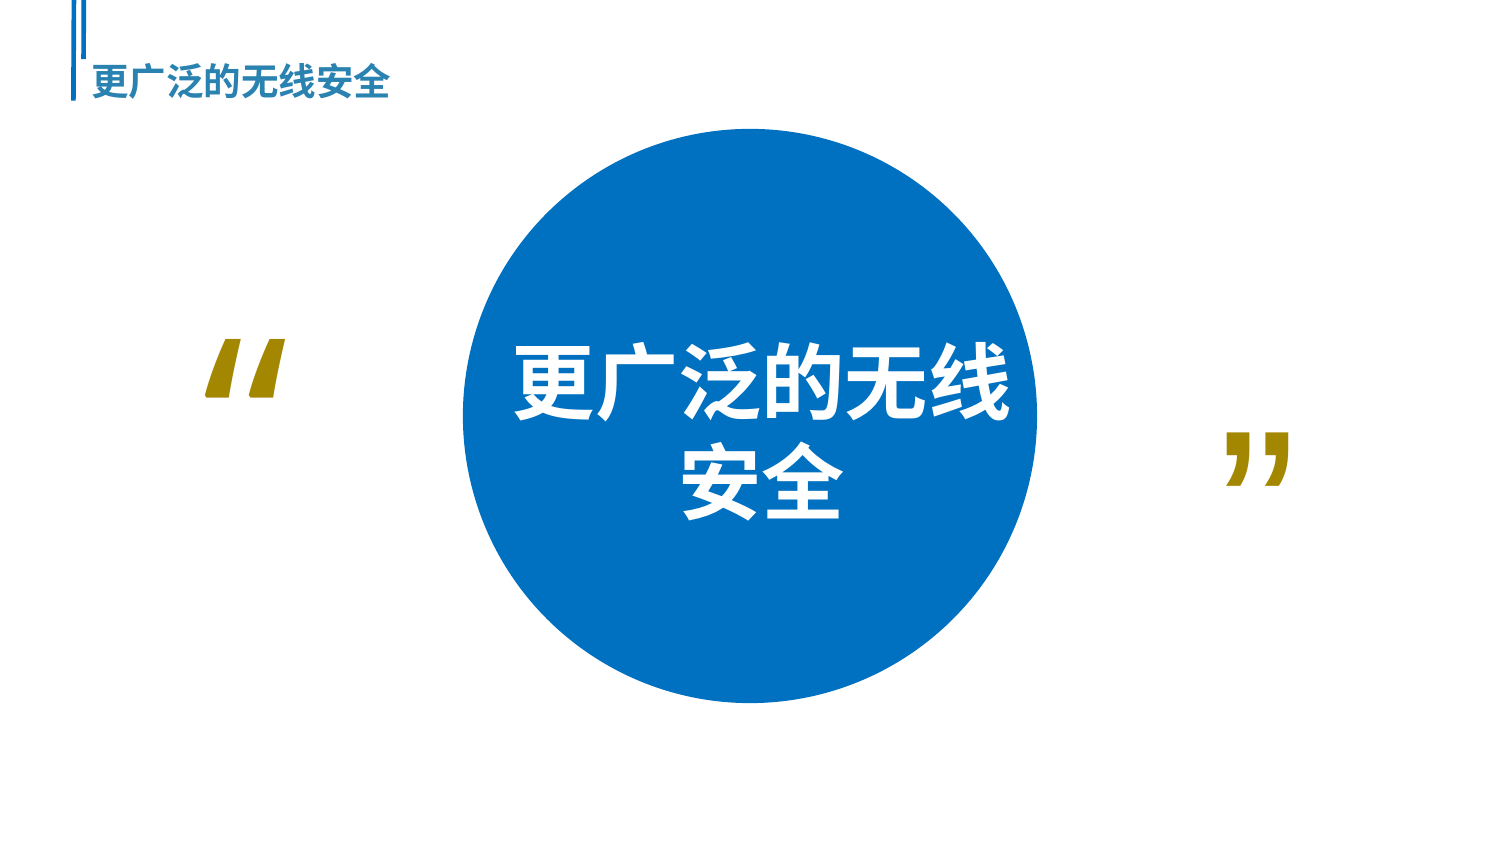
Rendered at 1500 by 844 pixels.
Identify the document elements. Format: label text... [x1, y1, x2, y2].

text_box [187, 128, 1313, 704]
title 更广泛的无线安全 [76, 50, 1427, 111]
